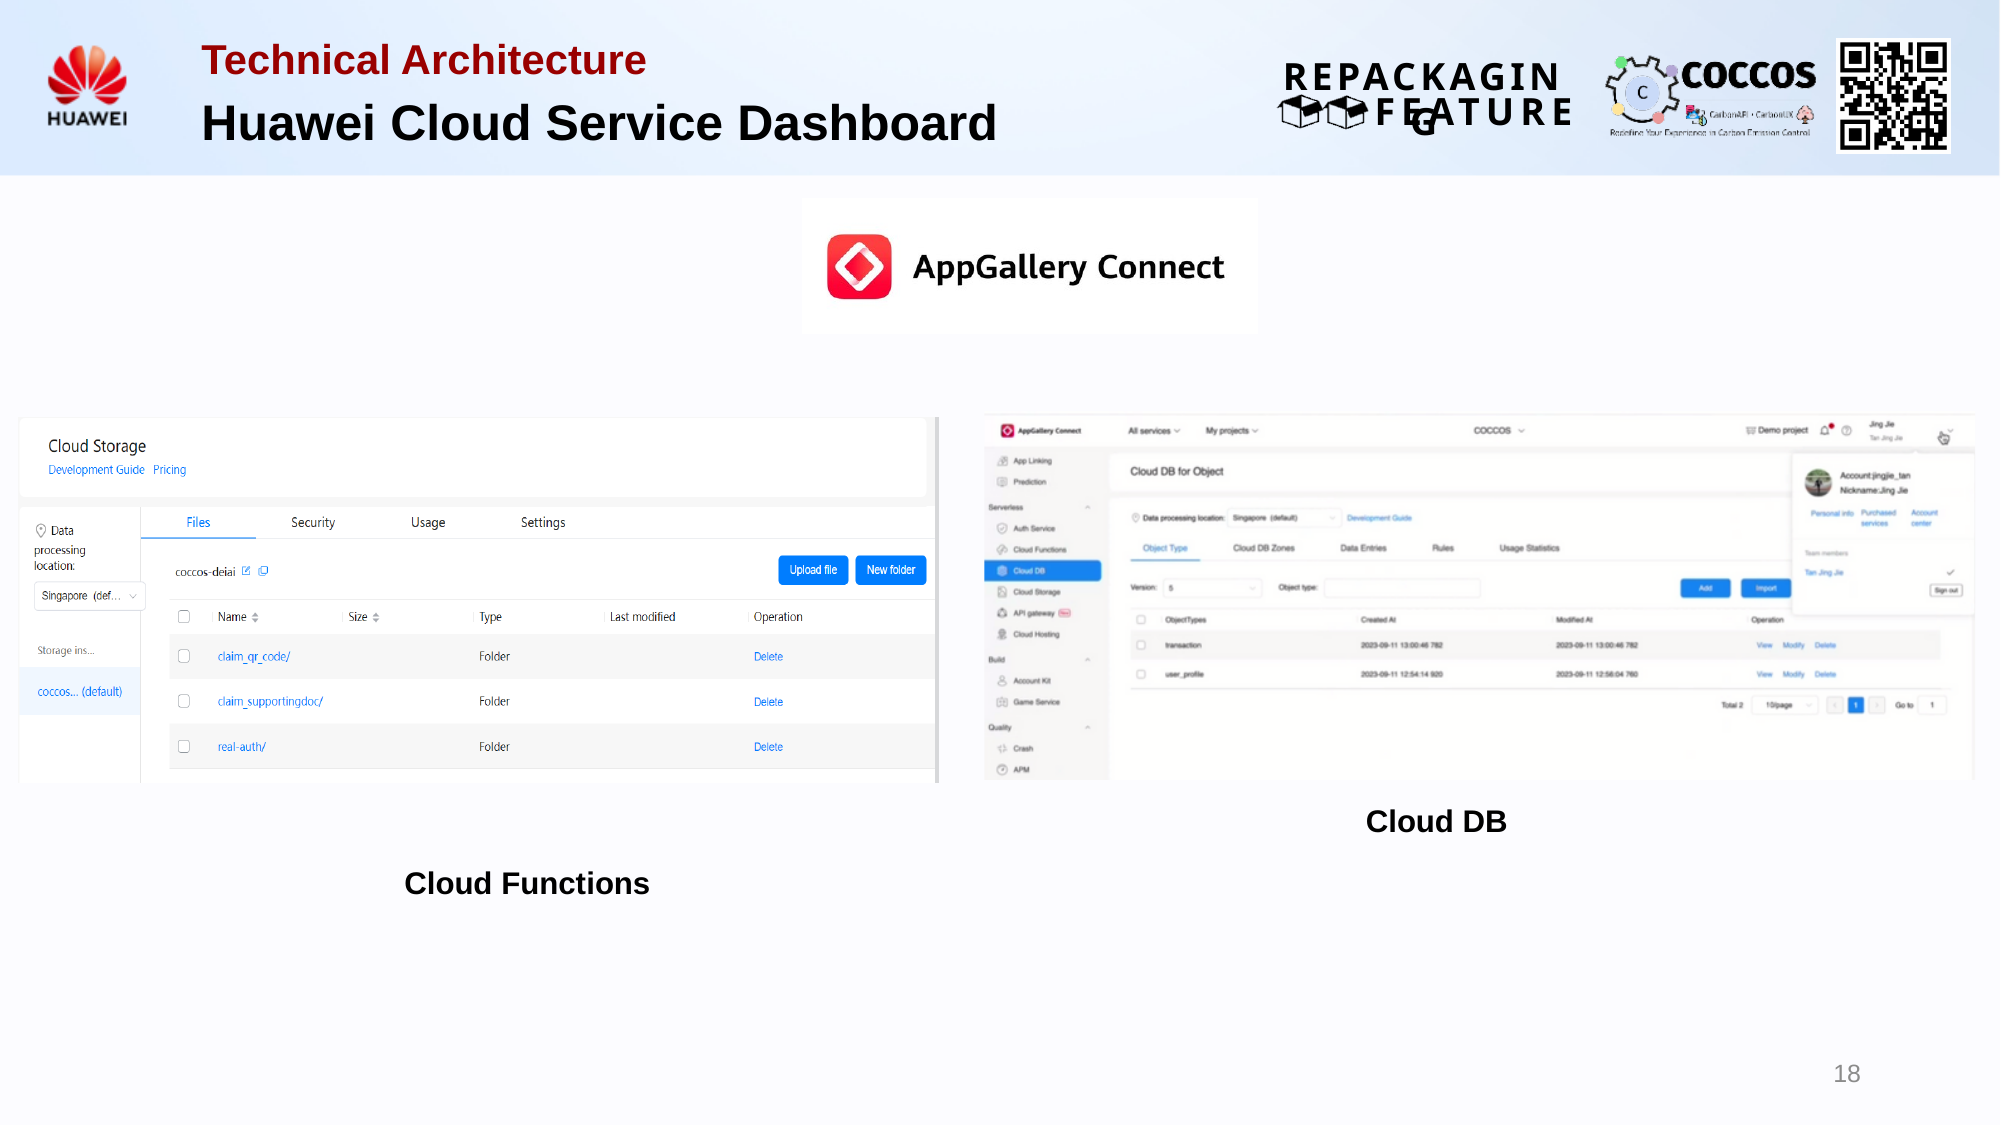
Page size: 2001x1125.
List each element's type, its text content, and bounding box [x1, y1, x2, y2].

slide_number 18 [1426, 1042, 1877, 1103]
text_box FEATURE [1357, 80, 1426, 140]
picture [0, 0, 2001, 1125]
text_box Cloud DB [1248, 773, 1625, 872]
text_box Technical Architecture Huawei Cloud Service Dashboard [181, 0, 1977, 128]
text_box REPACKAGING [1257, 46, 1426, 151]
text_box [984, 411, 1976, 780]
picture [1262, 88, 1383, 135]
text_box Cloud Functions [351, 839, 704, 929]
